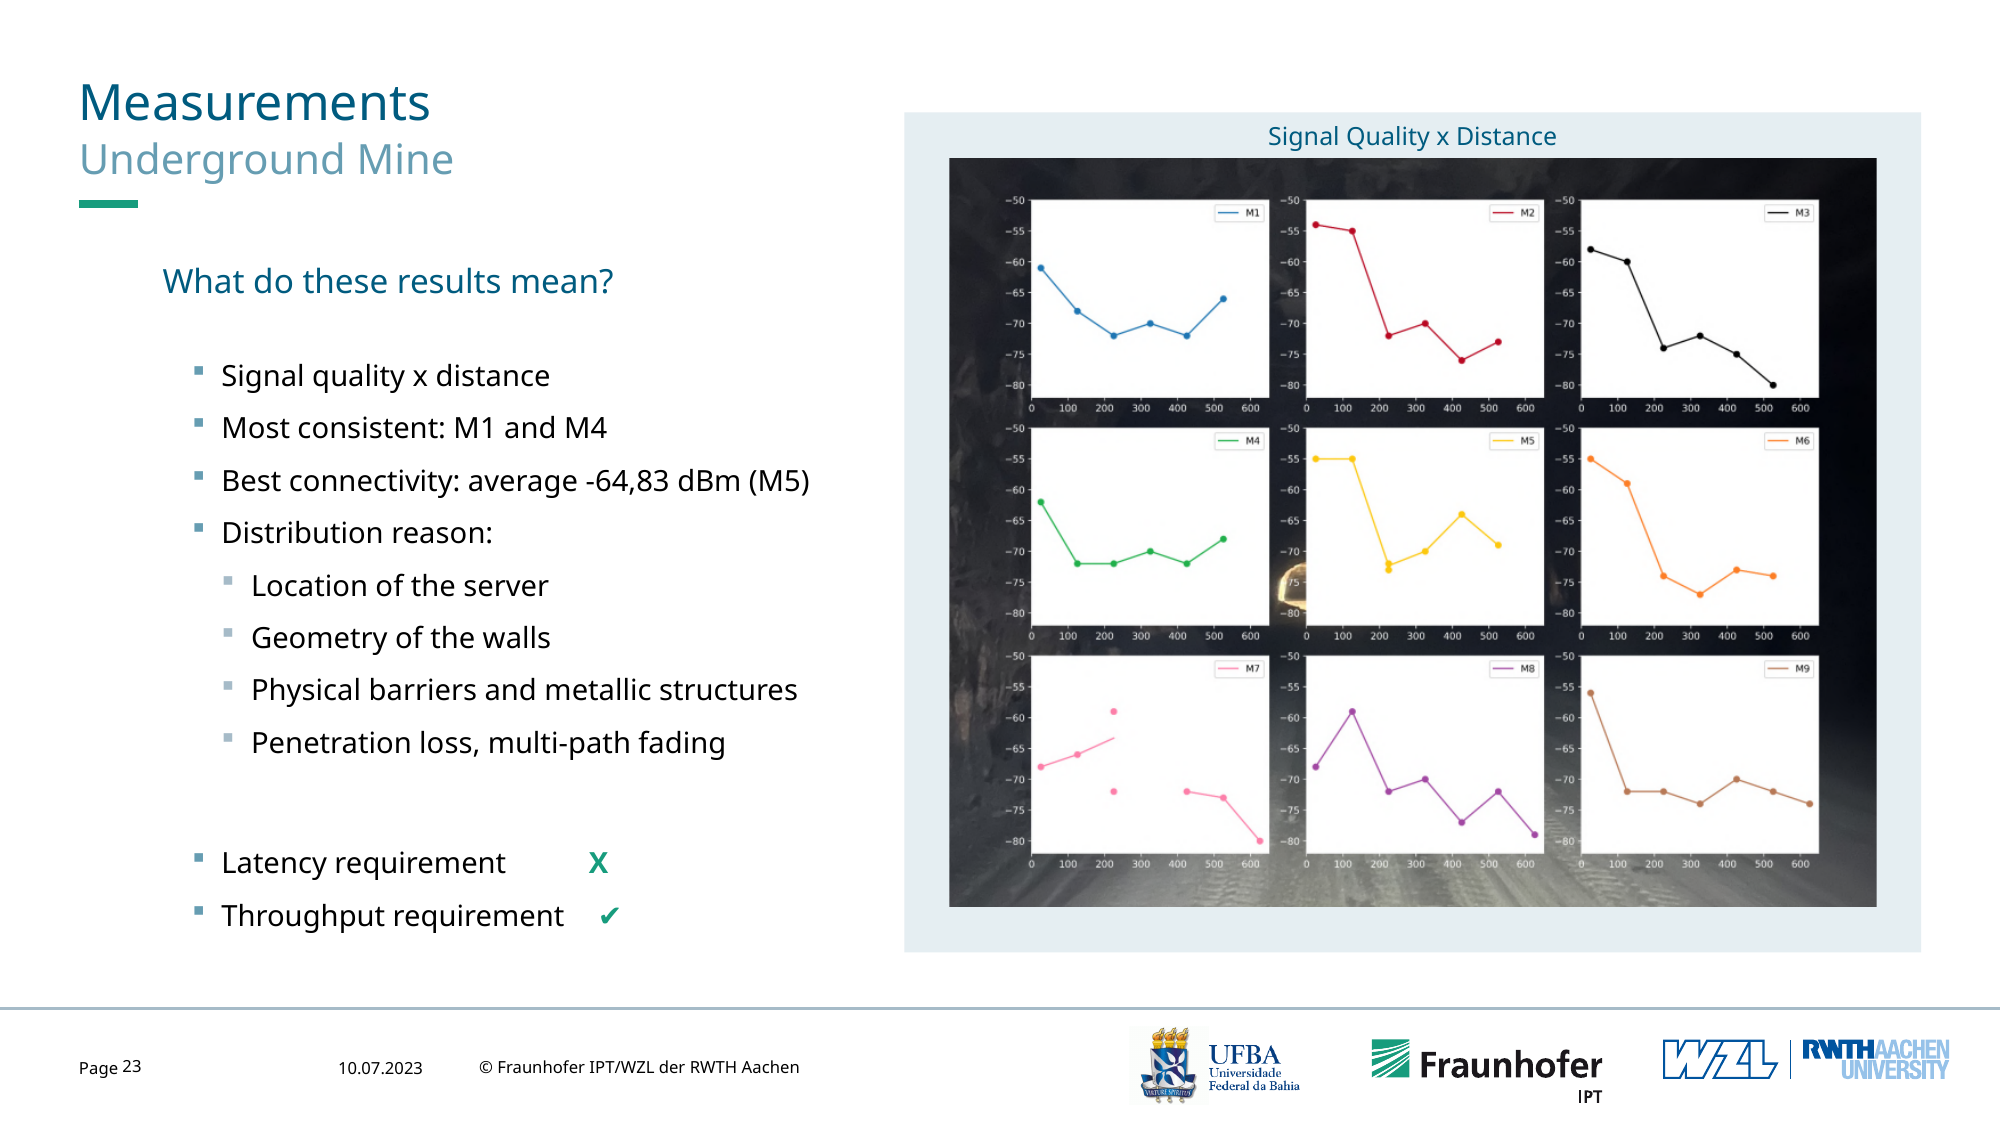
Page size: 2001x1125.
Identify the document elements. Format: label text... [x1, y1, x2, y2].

title Measurements [78, 64, 1922, 127]
picture [1129, 1026, 1311, 1106]
list What do these results mean? Signal quality x distance Most consistent: M1 and M4 Best connectivity: average -64,83 dBm (M5) Distribution reason: Location of the server Geometry of the walls Physical barriers and metallic structures Penetration loss, multi-path fading Latency requirement X Throughput requirement ✔ [162, 256, 1018, 1125]
text_box 10.07.2023 [323, 1009, 476, 1125]
text_box Signal Quality x Distance [904, 117, 1922, 151]
text_box [904, 151, 1922, 953]
picture [949, 158, 1877, 907]
text_box [904, 112, 1922, 117]
slide_number 23 [107, 1057, 175, 1078]
text_box © Fraunhofer IPT/WZL der RWTH Aachen [479, 1057, 964, 1078]
list Underground Mine [78, 127, 904, 180]
